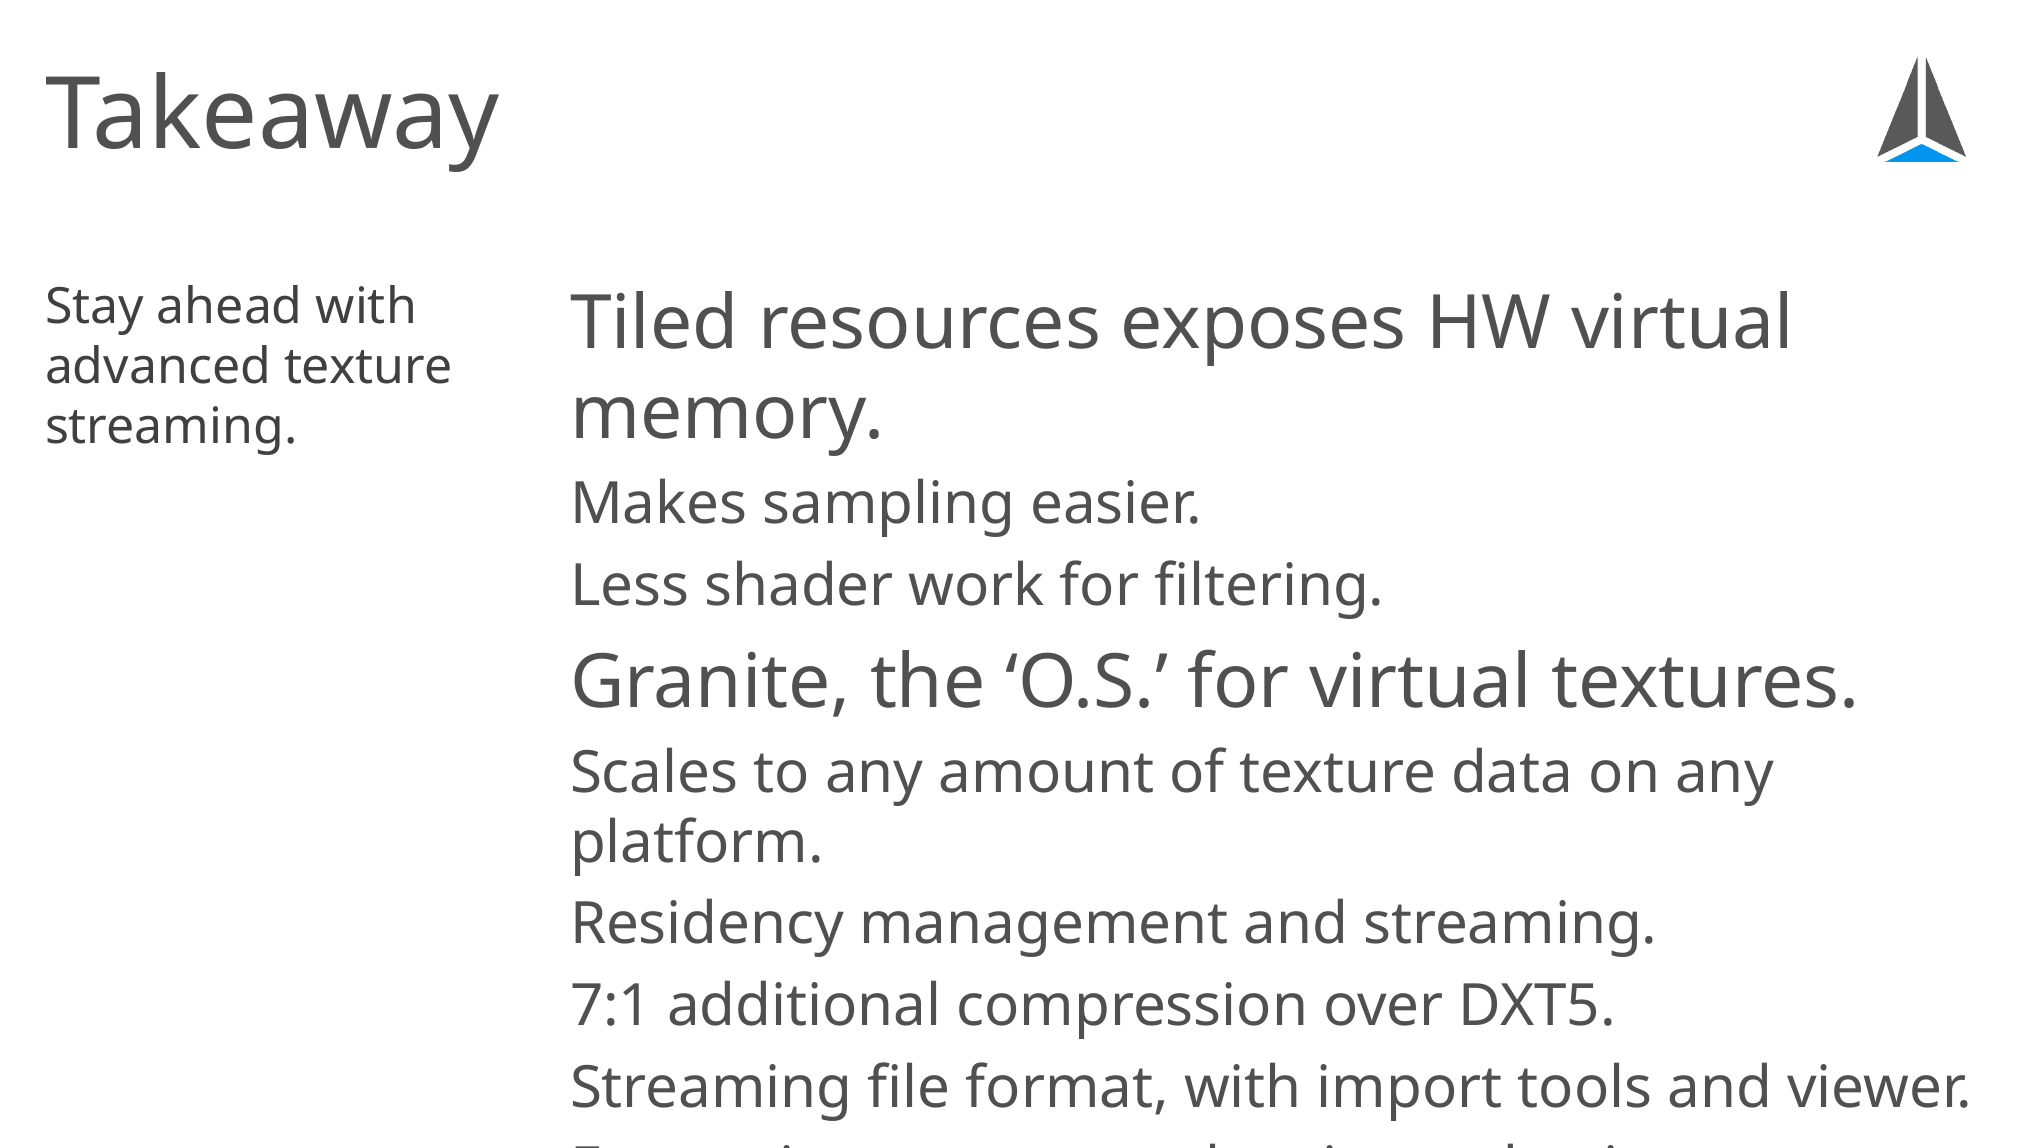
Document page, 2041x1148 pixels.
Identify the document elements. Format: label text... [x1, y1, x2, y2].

title Takeaway [45, 48, 1996, 199]
list Tiled resources exposes HW virtual memory. Makes sampling easier. Less shader work for filtering. Granite, the ‘O.S.’ for virtual textures. Scales to any amount of texture data on any platform. Residency management and streaming. 7:1 additional compression over DXT5. Streaming file format, with import tools and viewer. Easy to integrate, even late in production. [570, 273, 1996, 1099]
picture [1877, 56, 1968, 162]
list Stay ahead with advanced texture streaming. [45, 273, 496, 1099]
